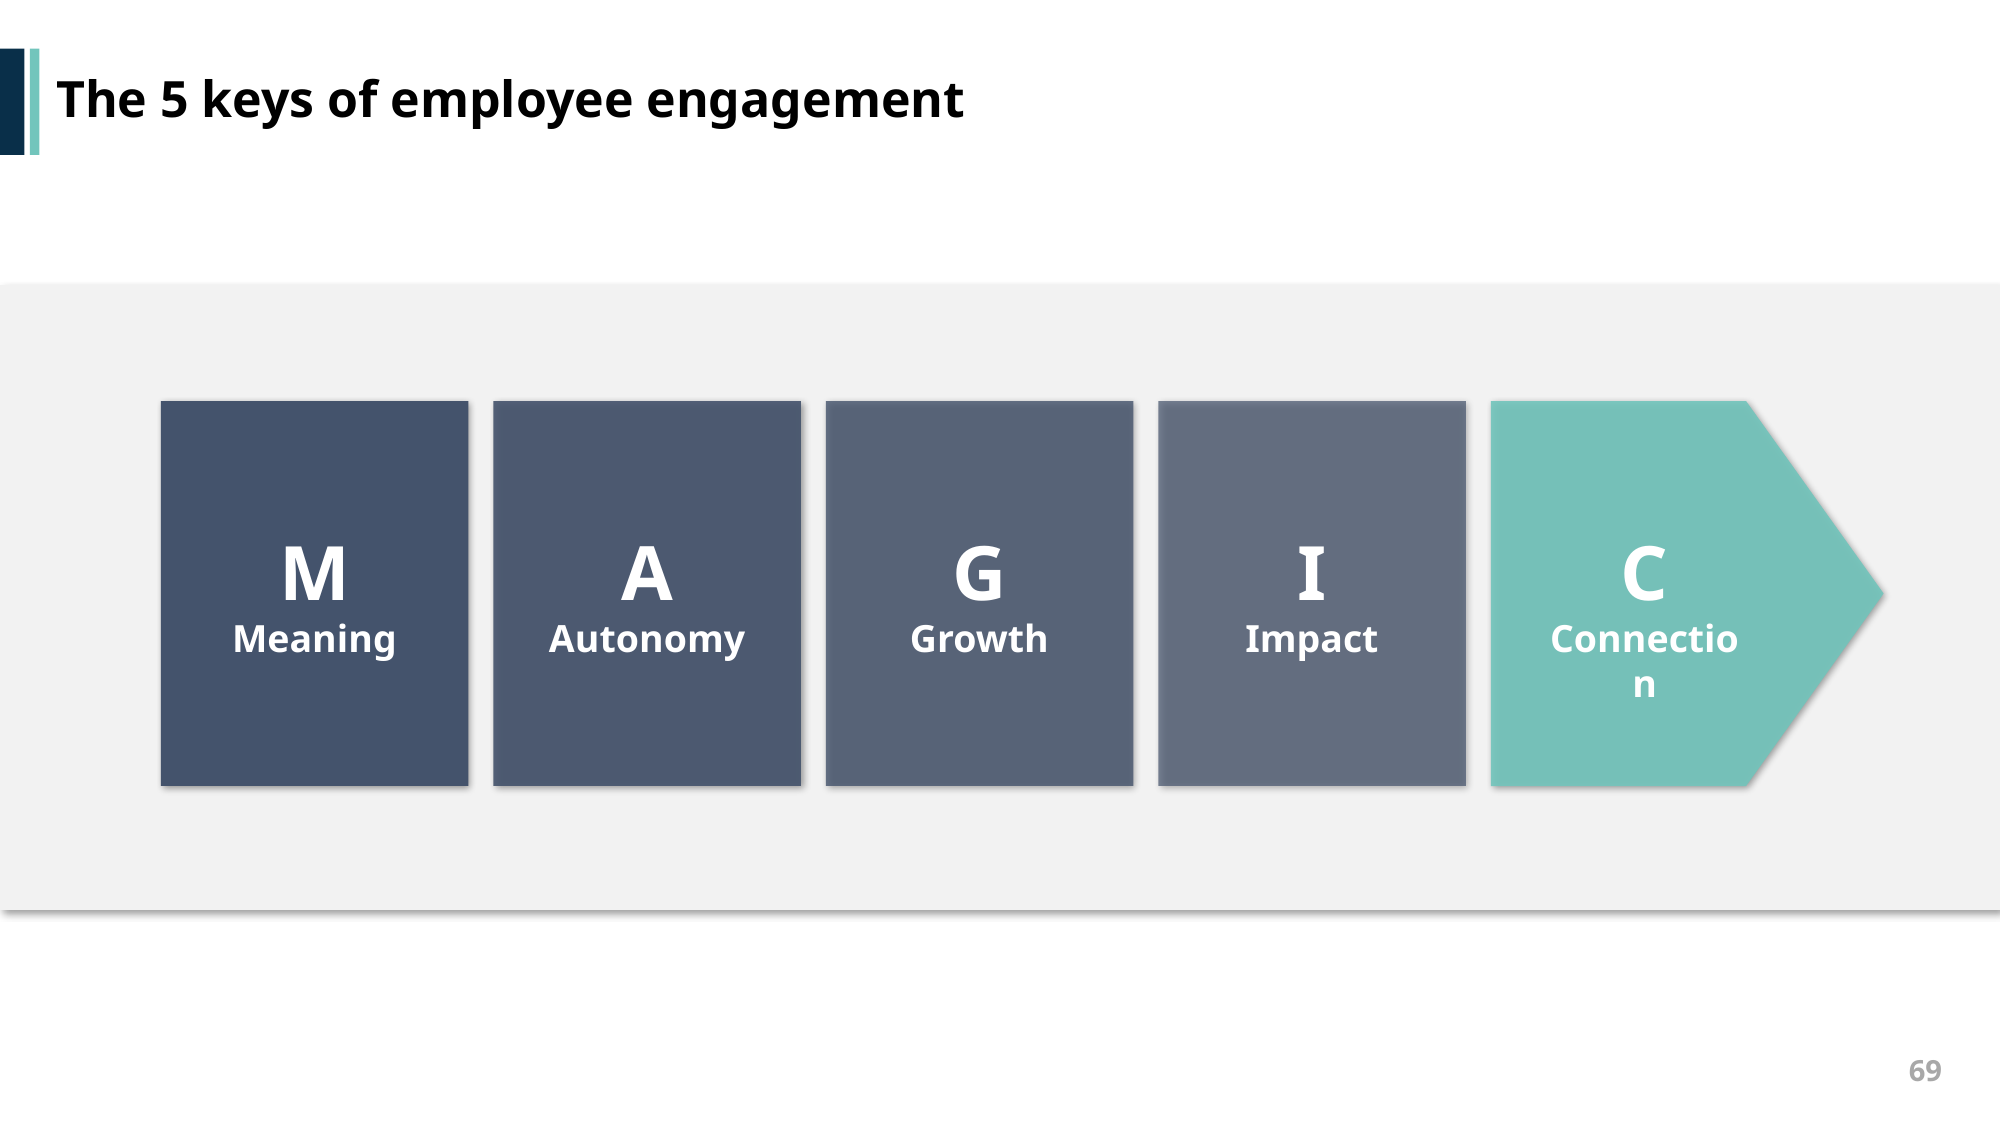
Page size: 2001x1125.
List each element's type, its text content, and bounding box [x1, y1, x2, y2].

text_box [160, 400, 469, 787]
text_box C Connection [1523, 517, 1766, 713]
text_box [825, 400, 1134, 787]
text_box [1157, 400, 1467, 787]
text_box M Meaning [193, 517, 436, 668]
text_box [0, 284, 2000, 911]
slide_number 69 [1507, 1042, 1958, 1103]
title The 5 keys of employee engagement [41, 48, 1958, 155]
text_box [1489, 400, 1885, 788]
text_box A Autonomy [525, 517, 769, 668]
text_box G Growth [858, 517, 1101, 668]
text_box [492, 400, 802, 787]
text_box I Impact [1190, 517, 1434, 668]
